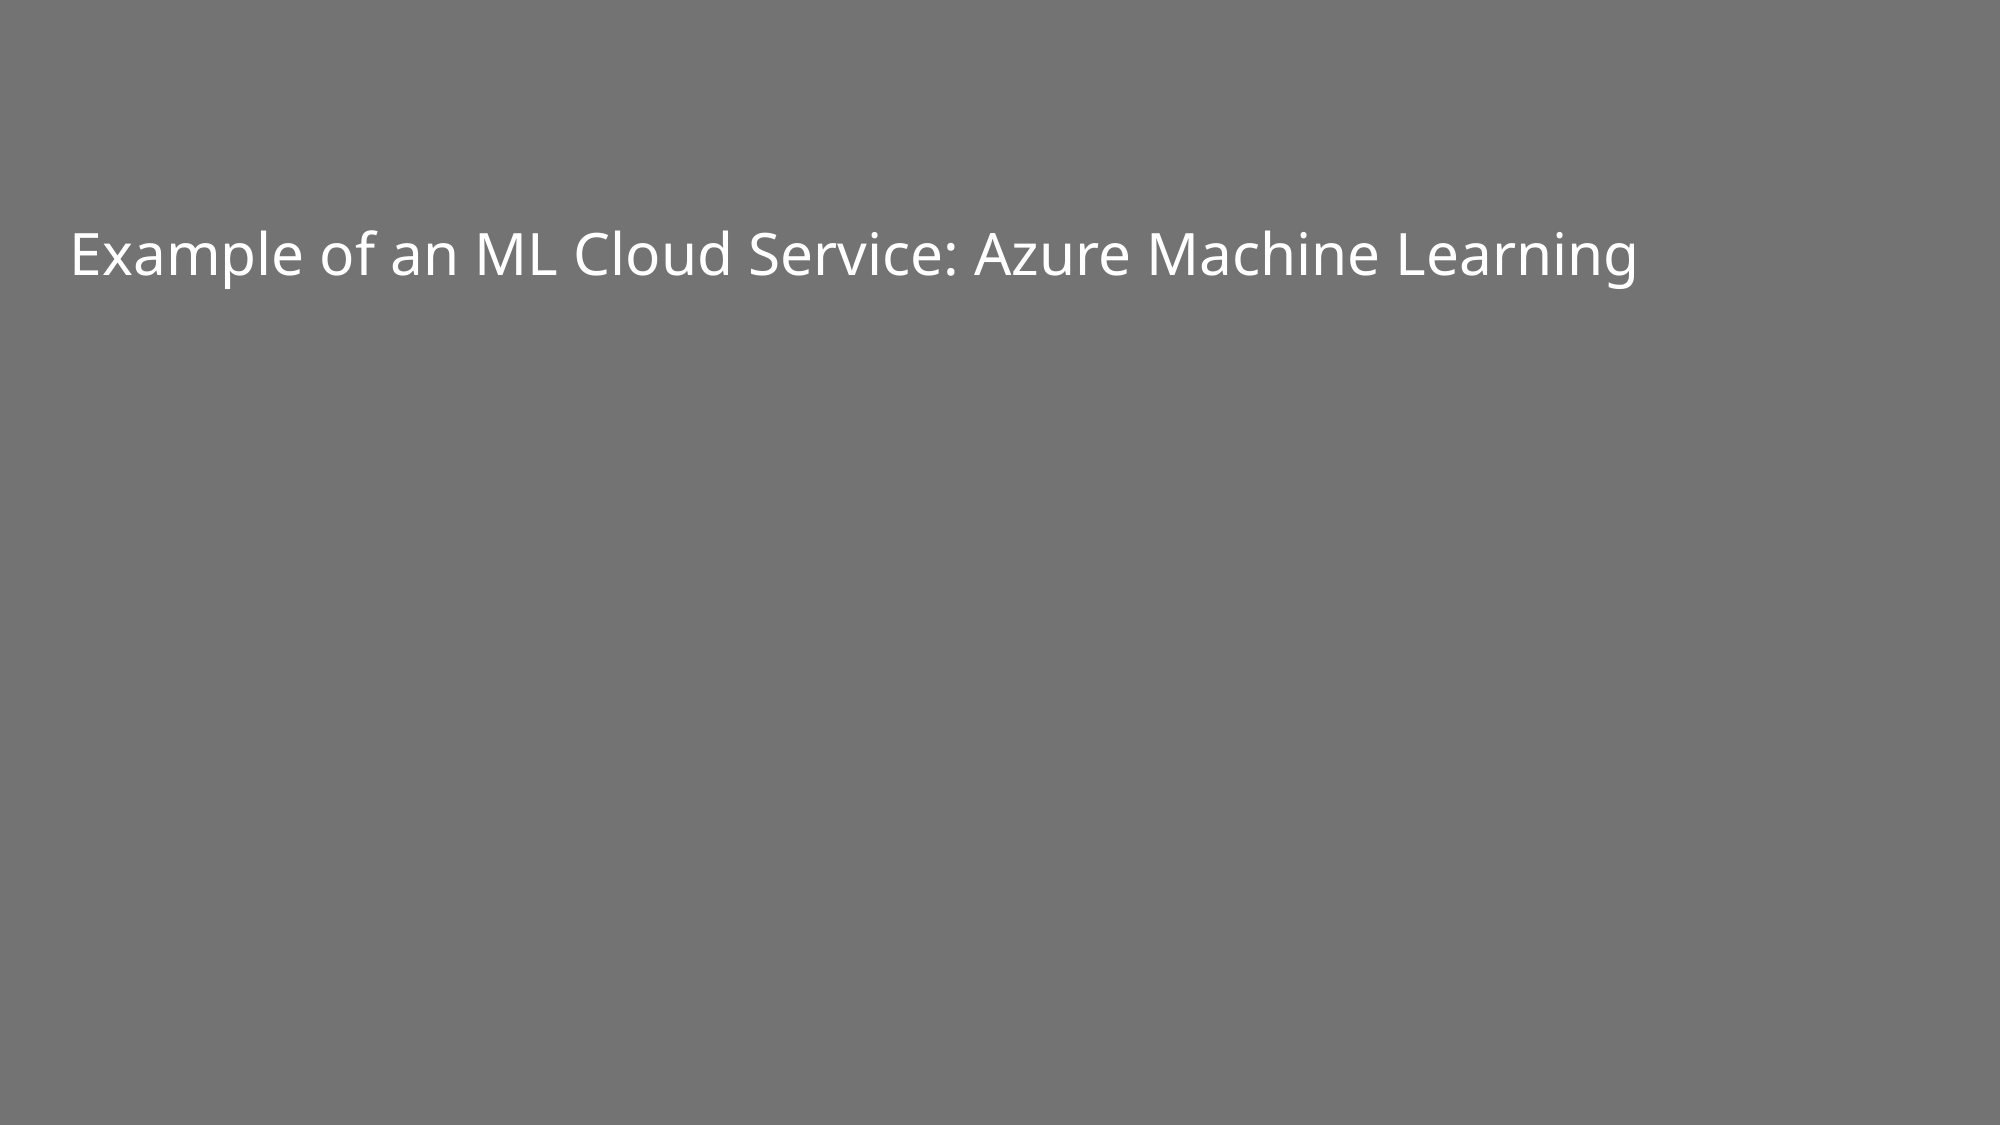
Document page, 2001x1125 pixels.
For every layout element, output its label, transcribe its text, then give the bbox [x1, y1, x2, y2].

title Example of an ML Cloud Service: Azure Machine Learning [54, 209, 1945, 334]
